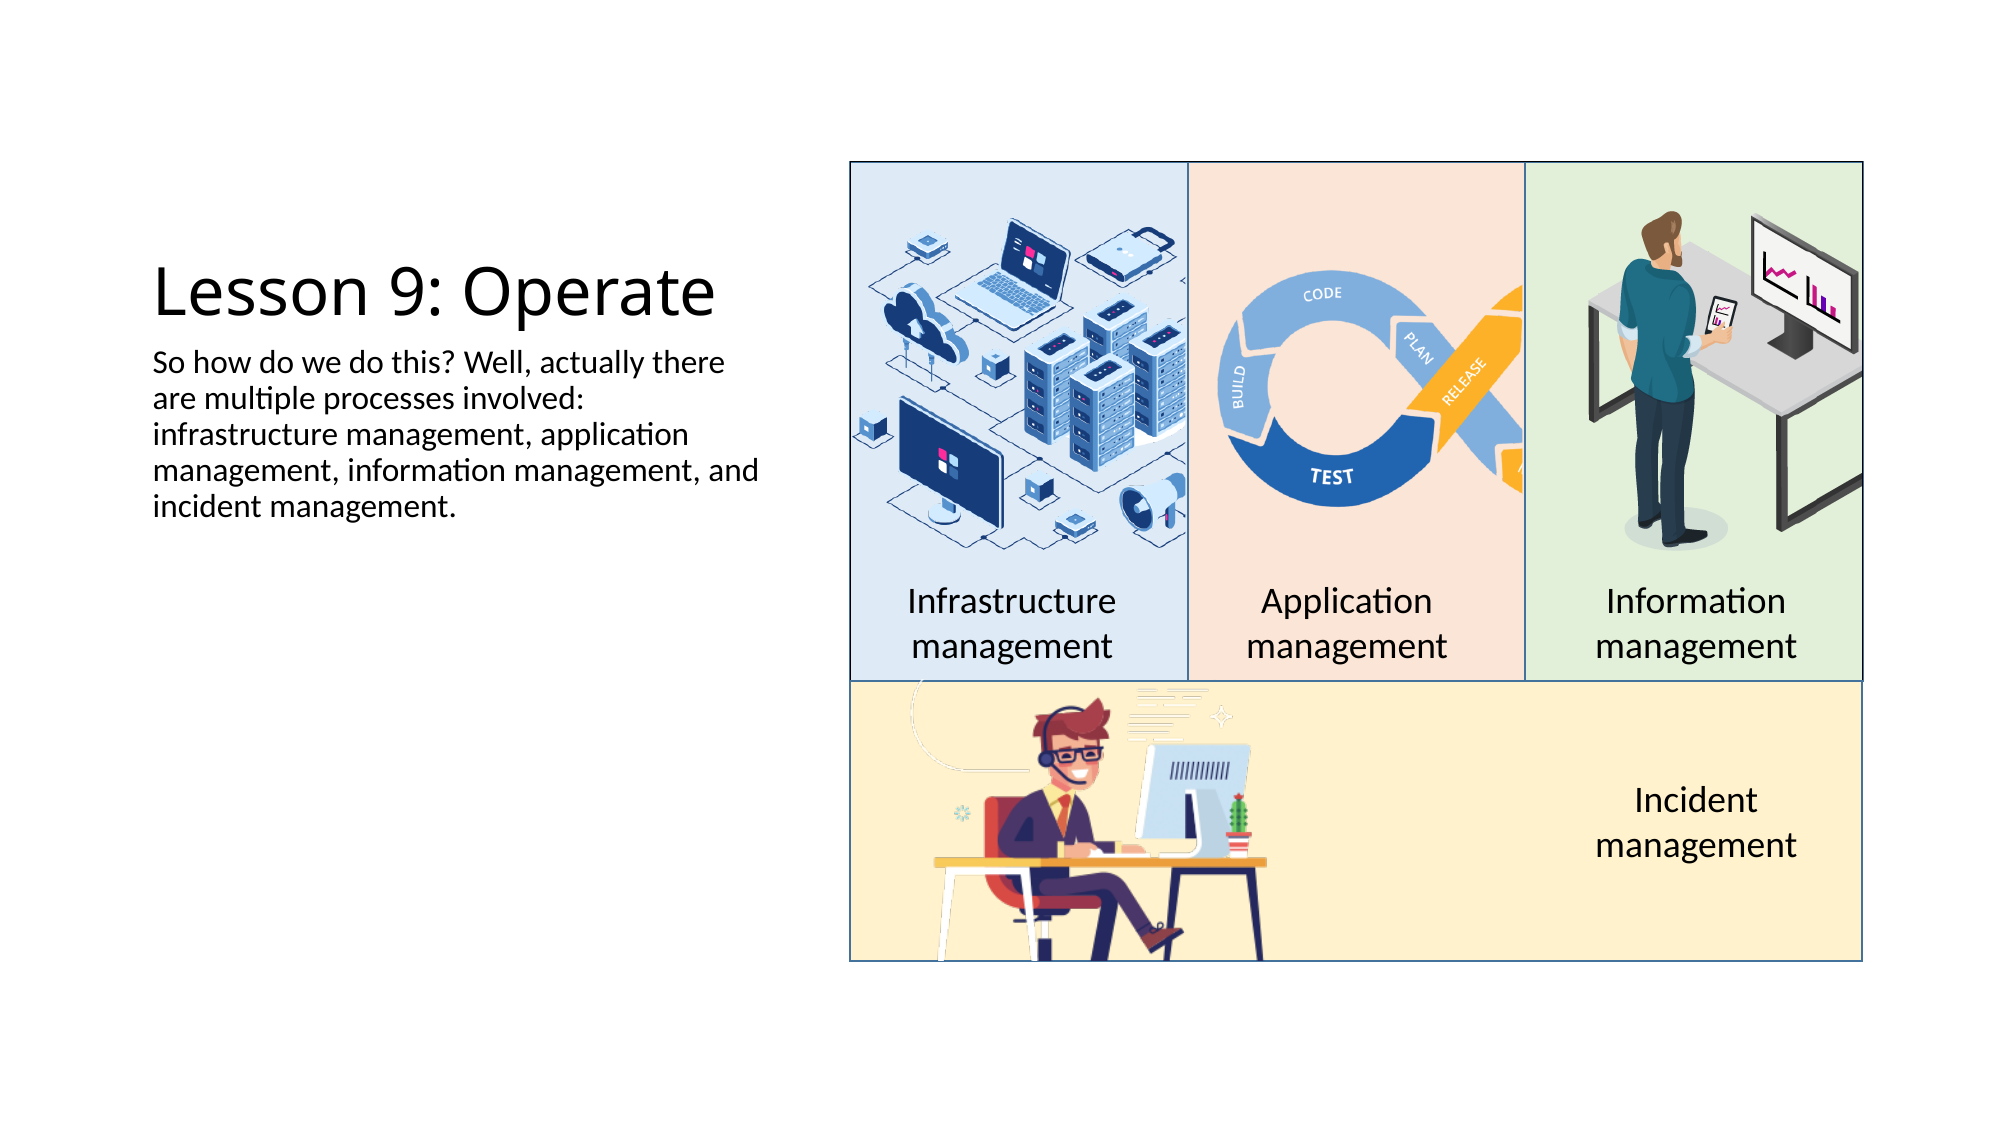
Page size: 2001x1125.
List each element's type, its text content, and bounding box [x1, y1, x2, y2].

text_box Information management [1554, 633, 1839, 674]
title Lesson 9: Operate [137, 75, 783, 337]
picture [850, 142, 1862, 633]
text_box Infrastructure management [870, 578, 1154, 674]
text_box [849, 680, 1863, 962]
text_box Incident management [1554, 767, 1839, 873]
text_box Application management [1205, 568, 1489, 674]
list So how do we do this? Well, actually there are multiple processes involved: infrastructure management, application management, information management, and incident management. [137, 337, 783, 963]
picture [878, 679, 1323, 961]
list [850, 161, 1863, 680]
